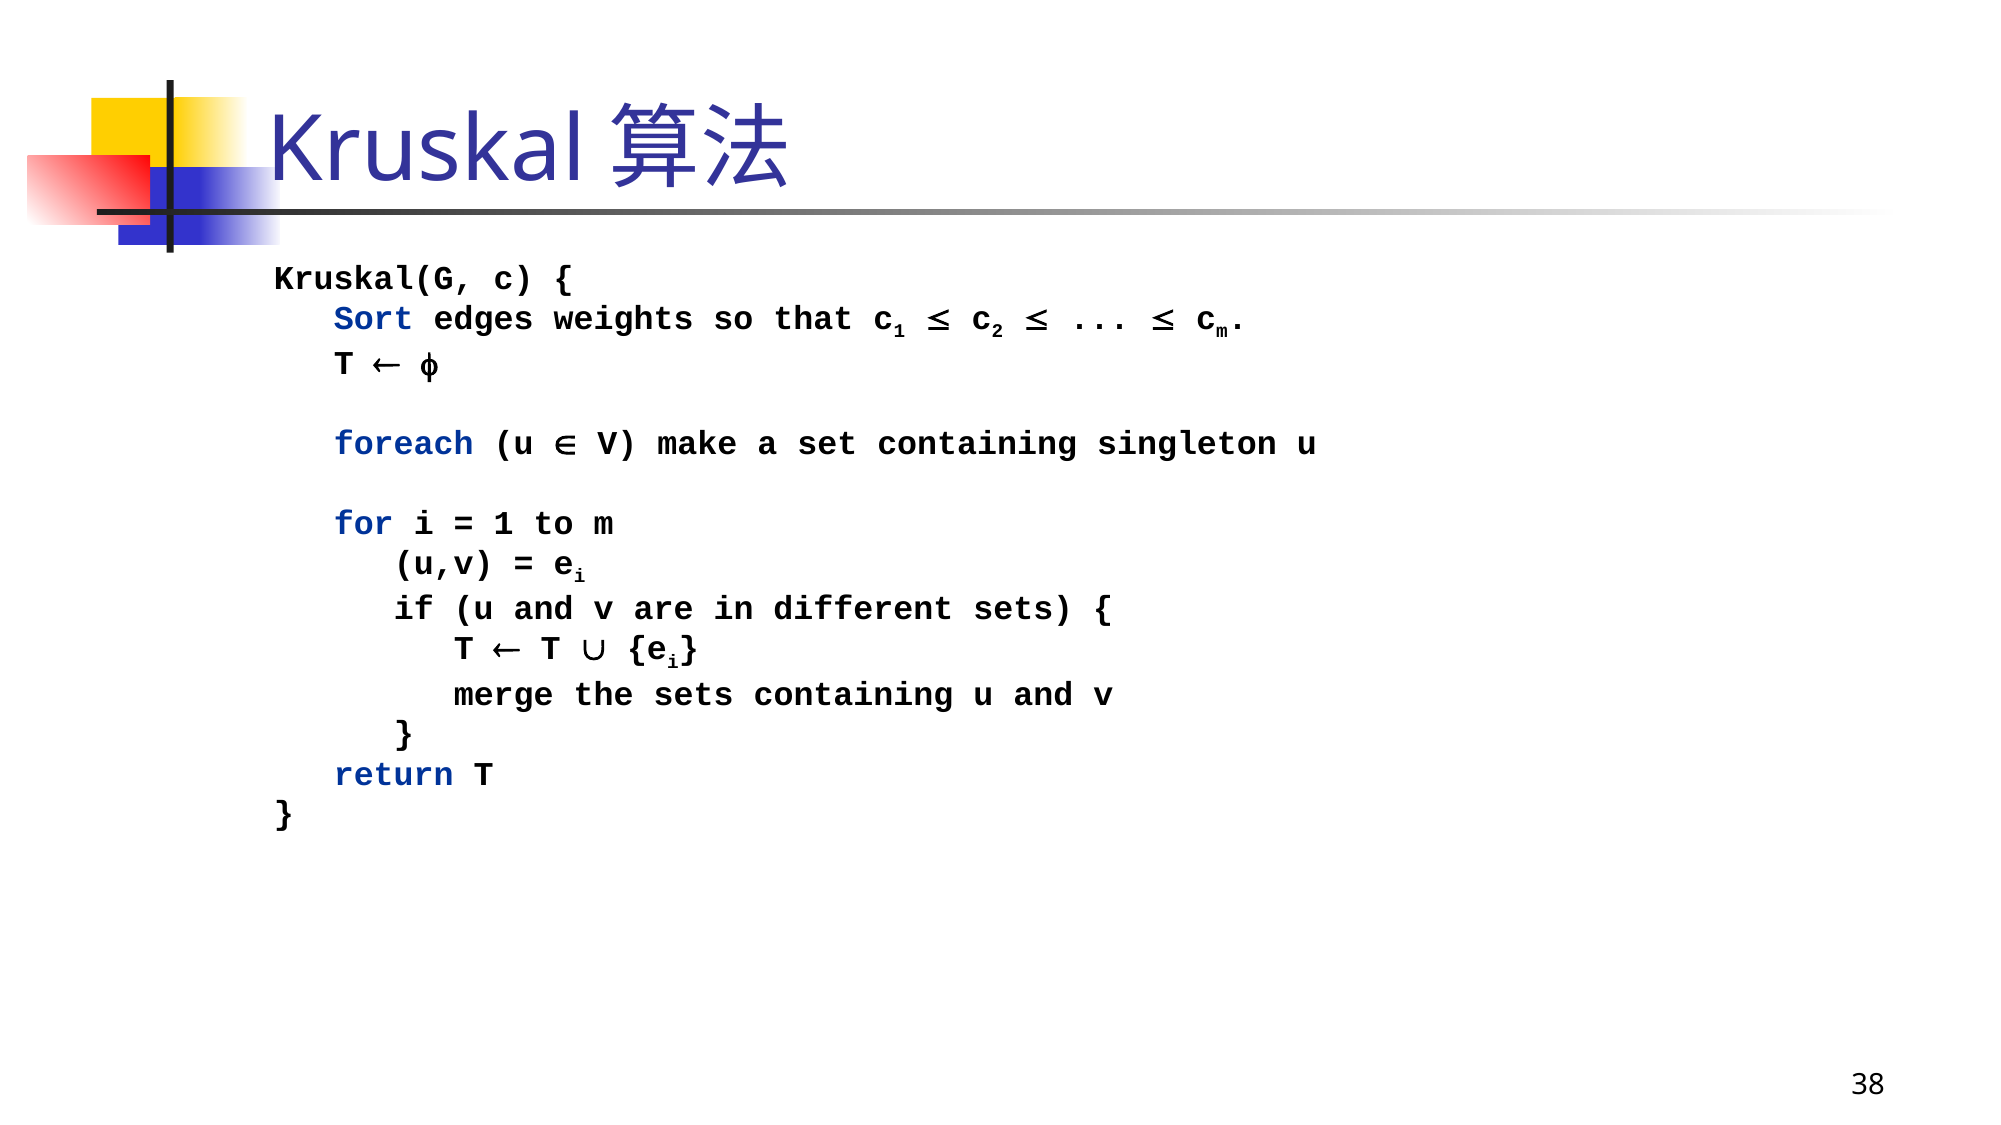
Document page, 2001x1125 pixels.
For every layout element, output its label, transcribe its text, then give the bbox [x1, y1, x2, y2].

slide_number 38 [1483, 1037, 1901, 1113]
list Kruskal(G, c) { Sort edges weights so that c1  c2  ...  cm. T   foreach (u  V) make a set containing singleton u for i = 1 to m (u,v) = ei if (u and v are in different sets) { T  T  {ei} merge the sets containing u and v } return T } [258, 248, 1959, 924]
title Kruskal算法 [251, 18, 1957, 207]
